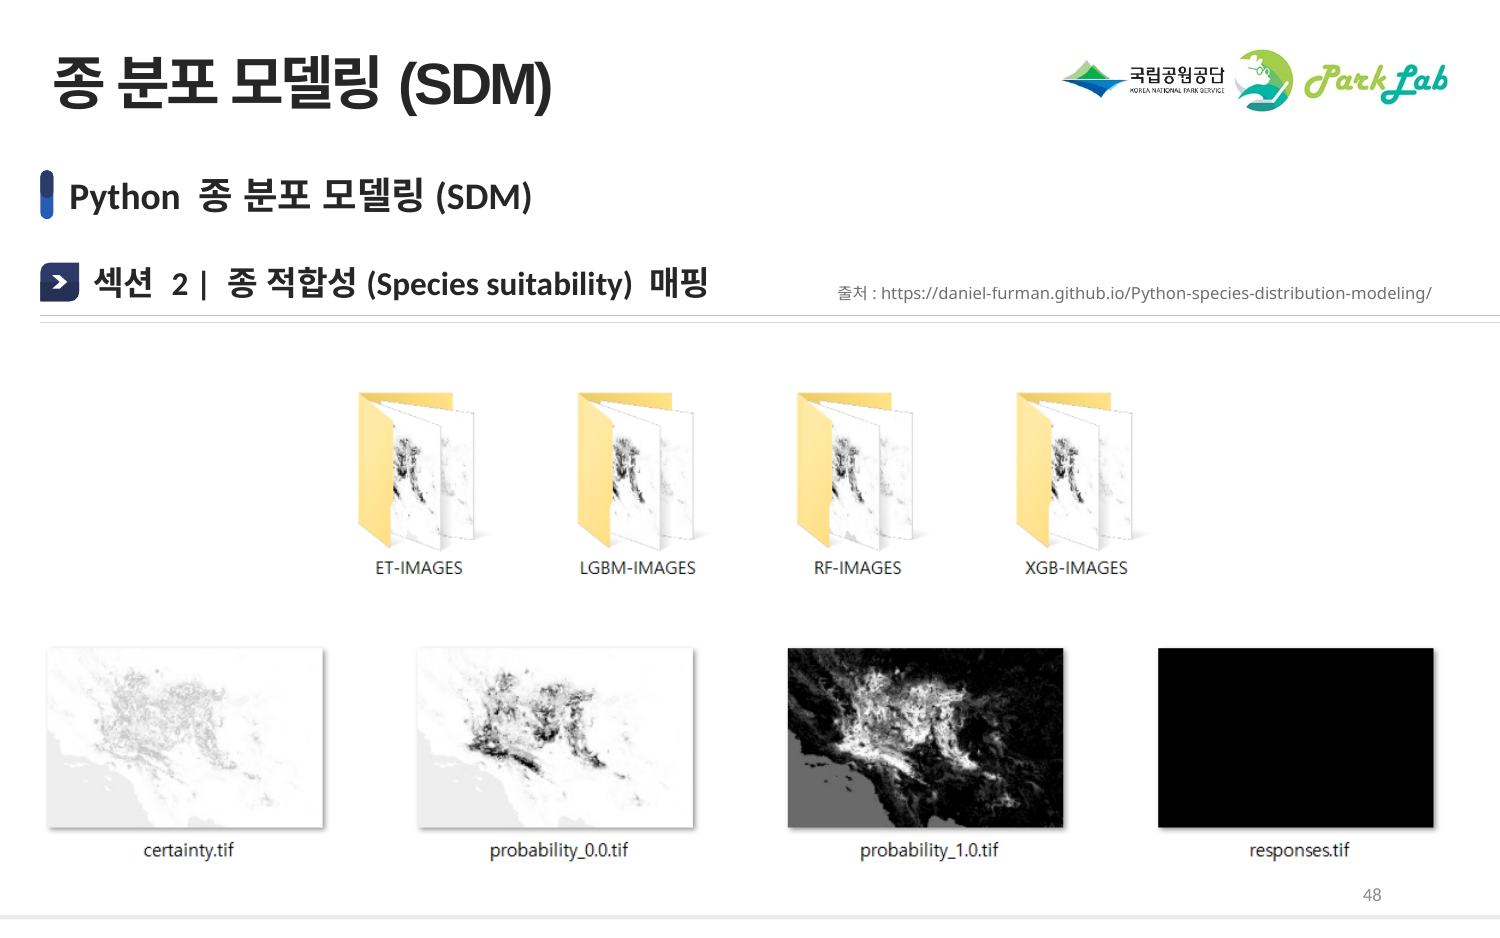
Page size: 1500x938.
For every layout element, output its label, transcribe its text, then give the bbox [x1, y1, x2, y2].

text_box 종 분포 모델링(SDM) [38, 38, 570, 124]
text_box 출처: https://daniel-furman.github.io/Python-species-distribution-modeling/ [414, 275, 1448, 311]
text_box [40, 262, 80, 302]
text_box [0, 914, 1500, 921]
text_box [1059, 49, 1448, 113]
slide_number 48 [1059, 871, 1397, 919]
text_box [40, 164, 549, 225]
picture [348, 382, 1154, 582]
text_box 섹션 2 | 종 적합성(Species suitability) 매핑 [78, 254, 790, 310]
picture [39, 641, 1442, 871]
